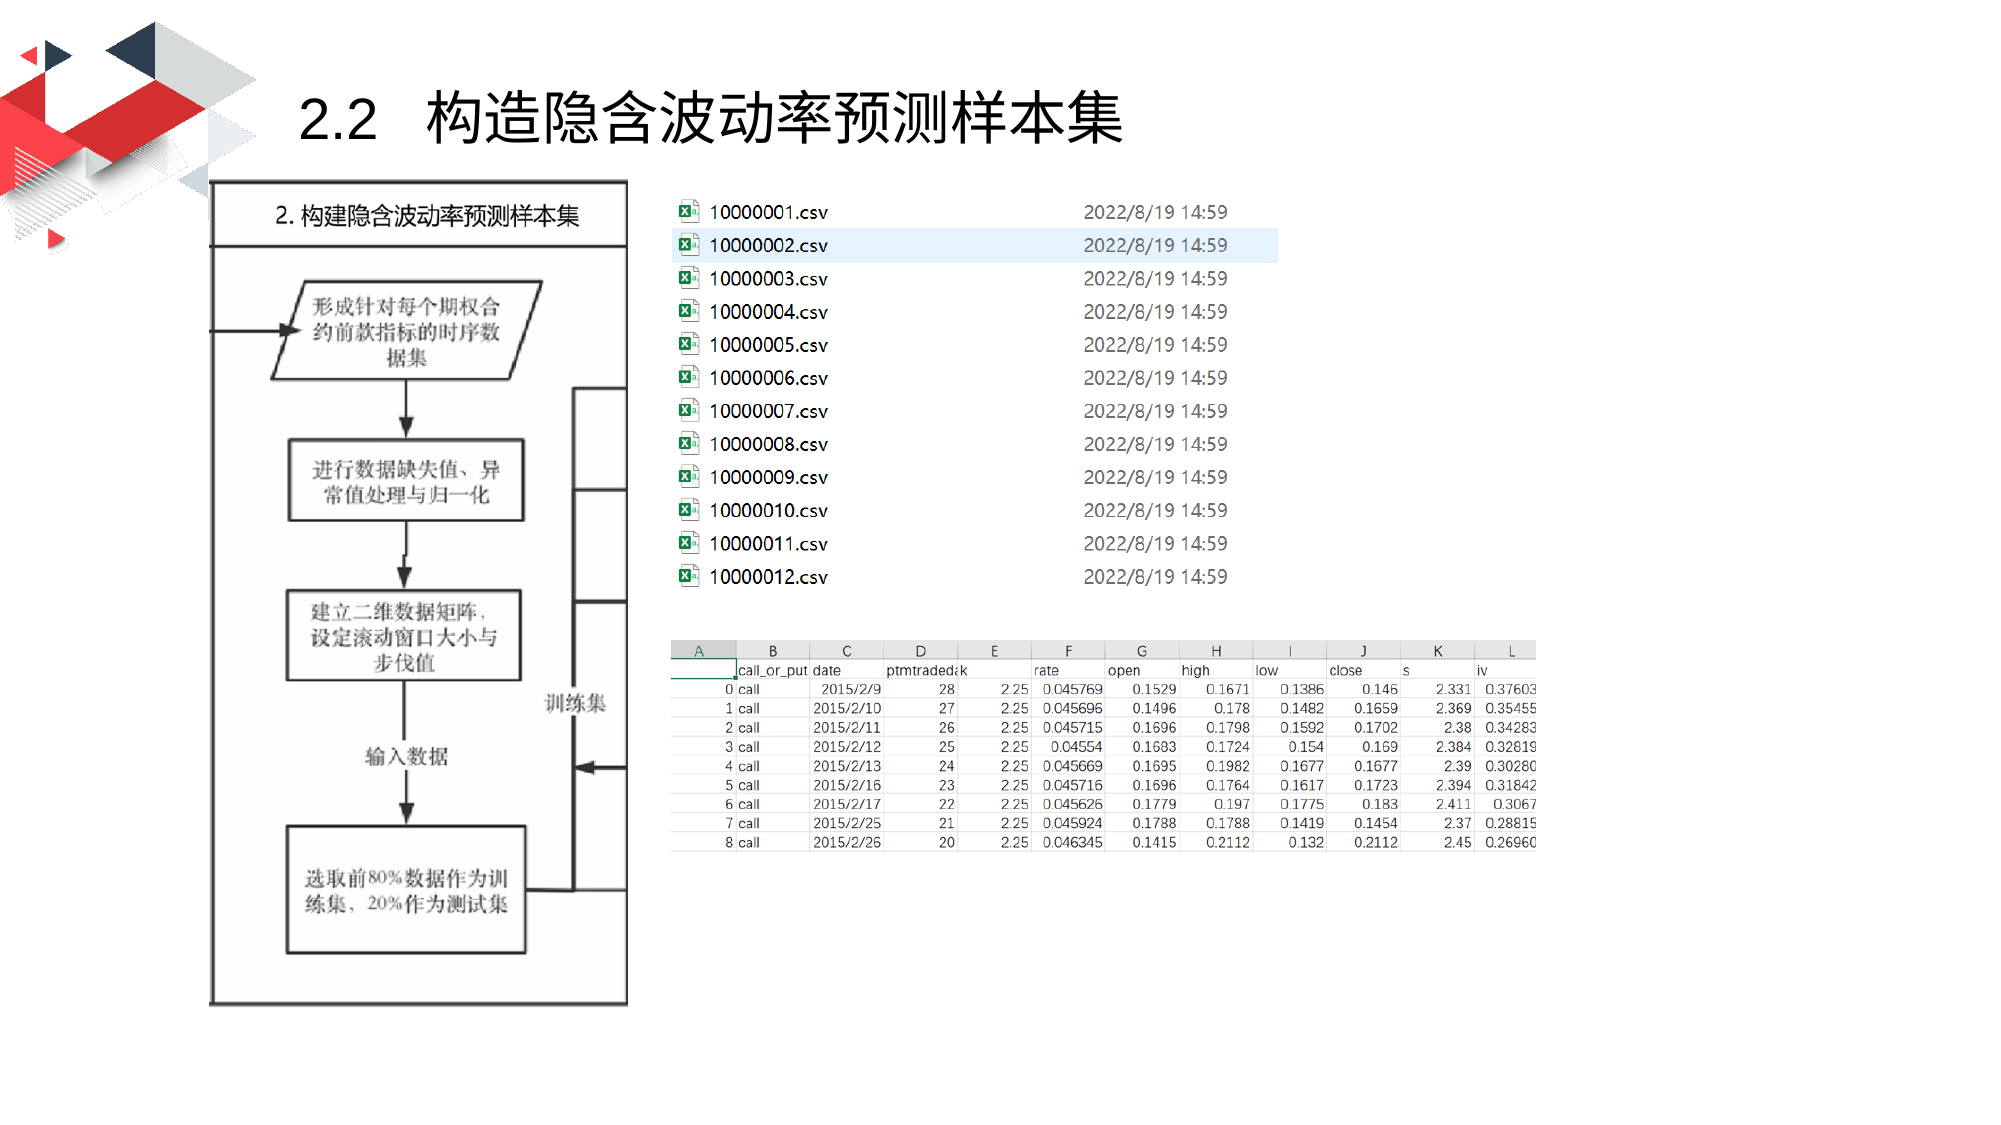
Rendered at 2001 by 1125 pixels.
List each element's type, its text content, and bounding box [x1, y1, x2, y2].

picture [656, 191, 1278, 593]
picture [0, 21, 628, 1008]
picture [671, 640, 1536, 853]
text_box 2.2 构造隐含波动率预测样本集 [283, 73, 1140, 159]
